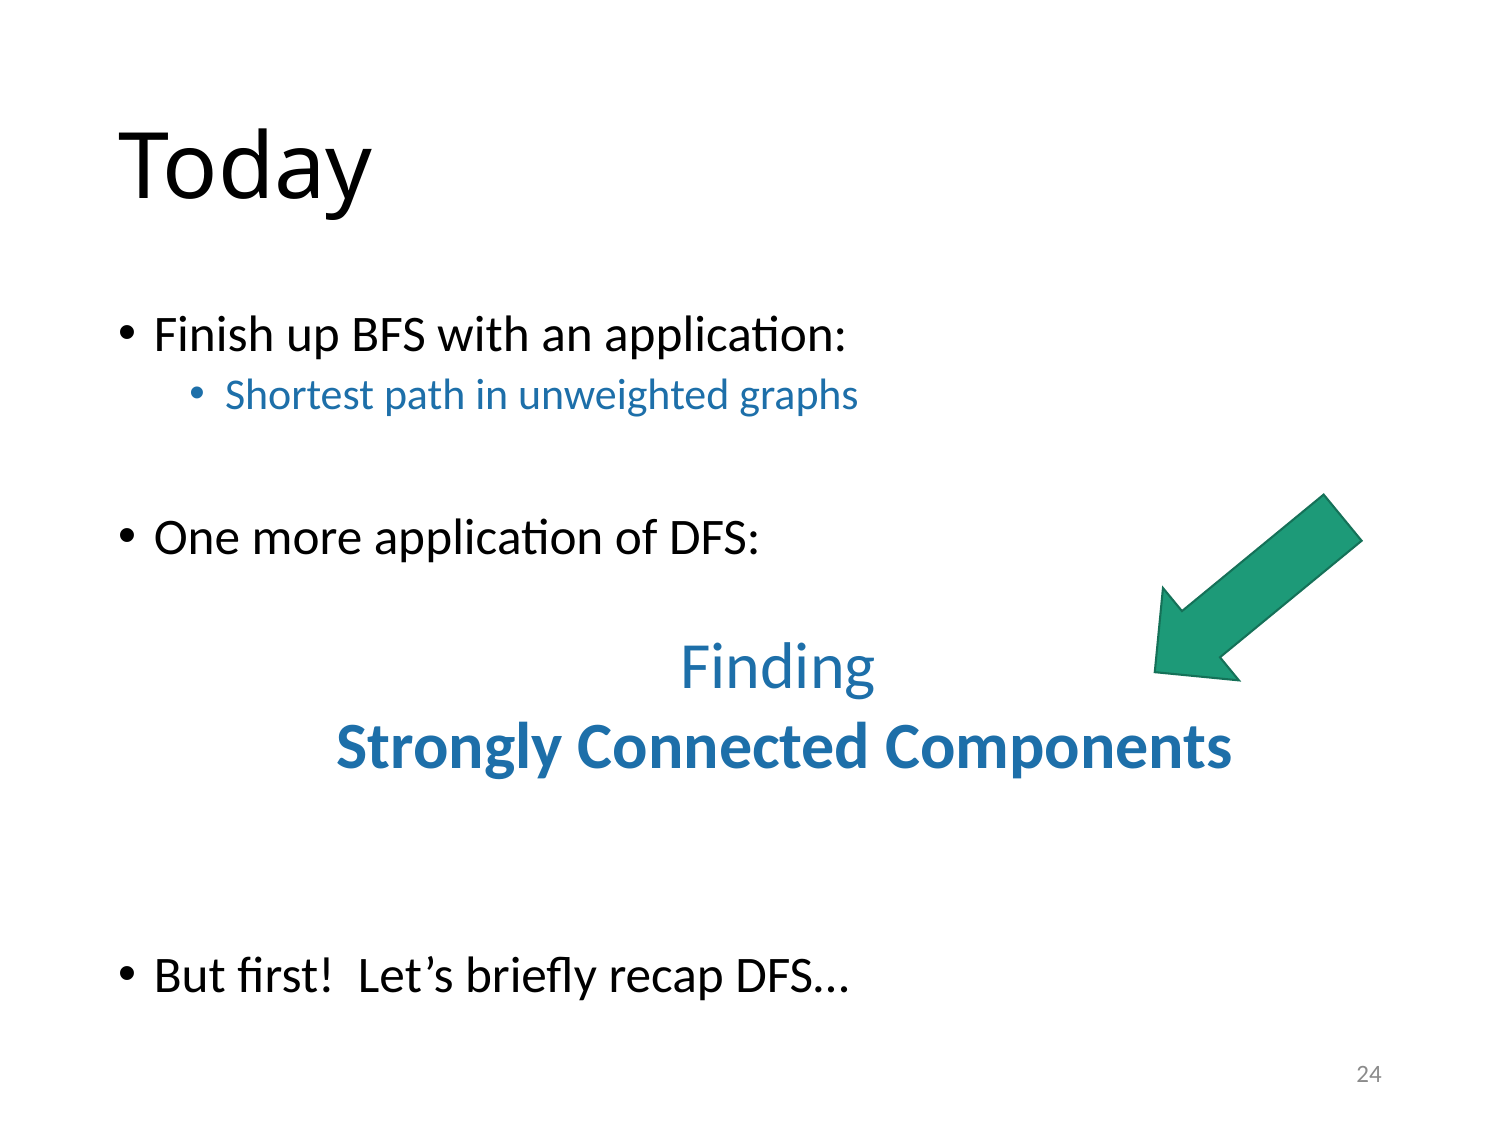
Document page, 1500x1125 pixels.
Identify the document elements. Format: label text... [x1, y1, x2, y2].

list Finish up BFS with an application: Shortest path in unweighted graphs One more application of DFS: Finding Strongly Connected Components But first! Let’s briefly recap DFS… [103, 299, 1397, 1014]
title Today [103, 59, 1397, 278]
slide_number 24 [1059, 1042, 1397, 1103]
text_box [1153, 493, 1364, 682]
